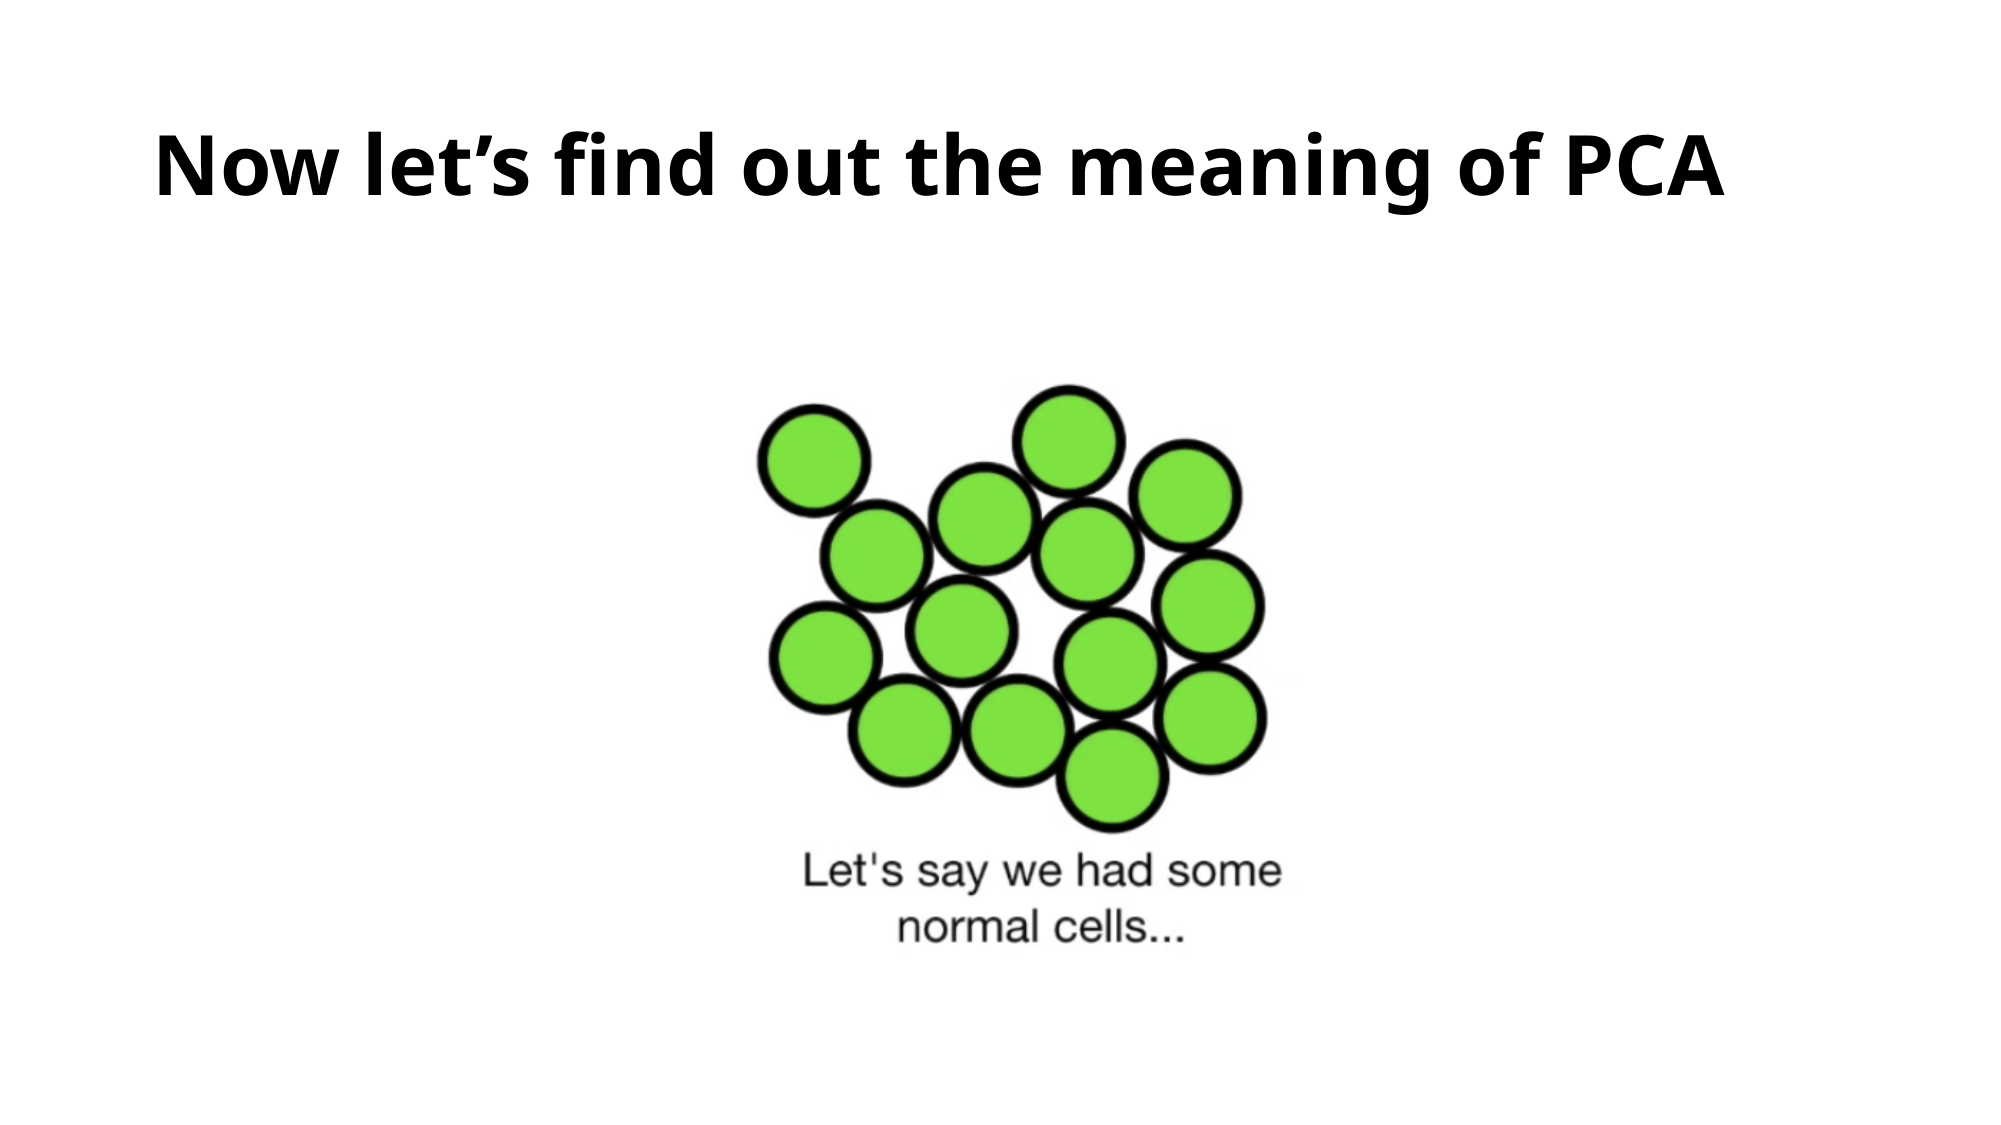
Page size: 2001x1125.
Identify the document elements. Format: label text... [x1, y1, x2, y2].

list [623, 299, 1377, 1014]
title Now let’s find out the meaning of PCA [137, 59, 1863, 278]
